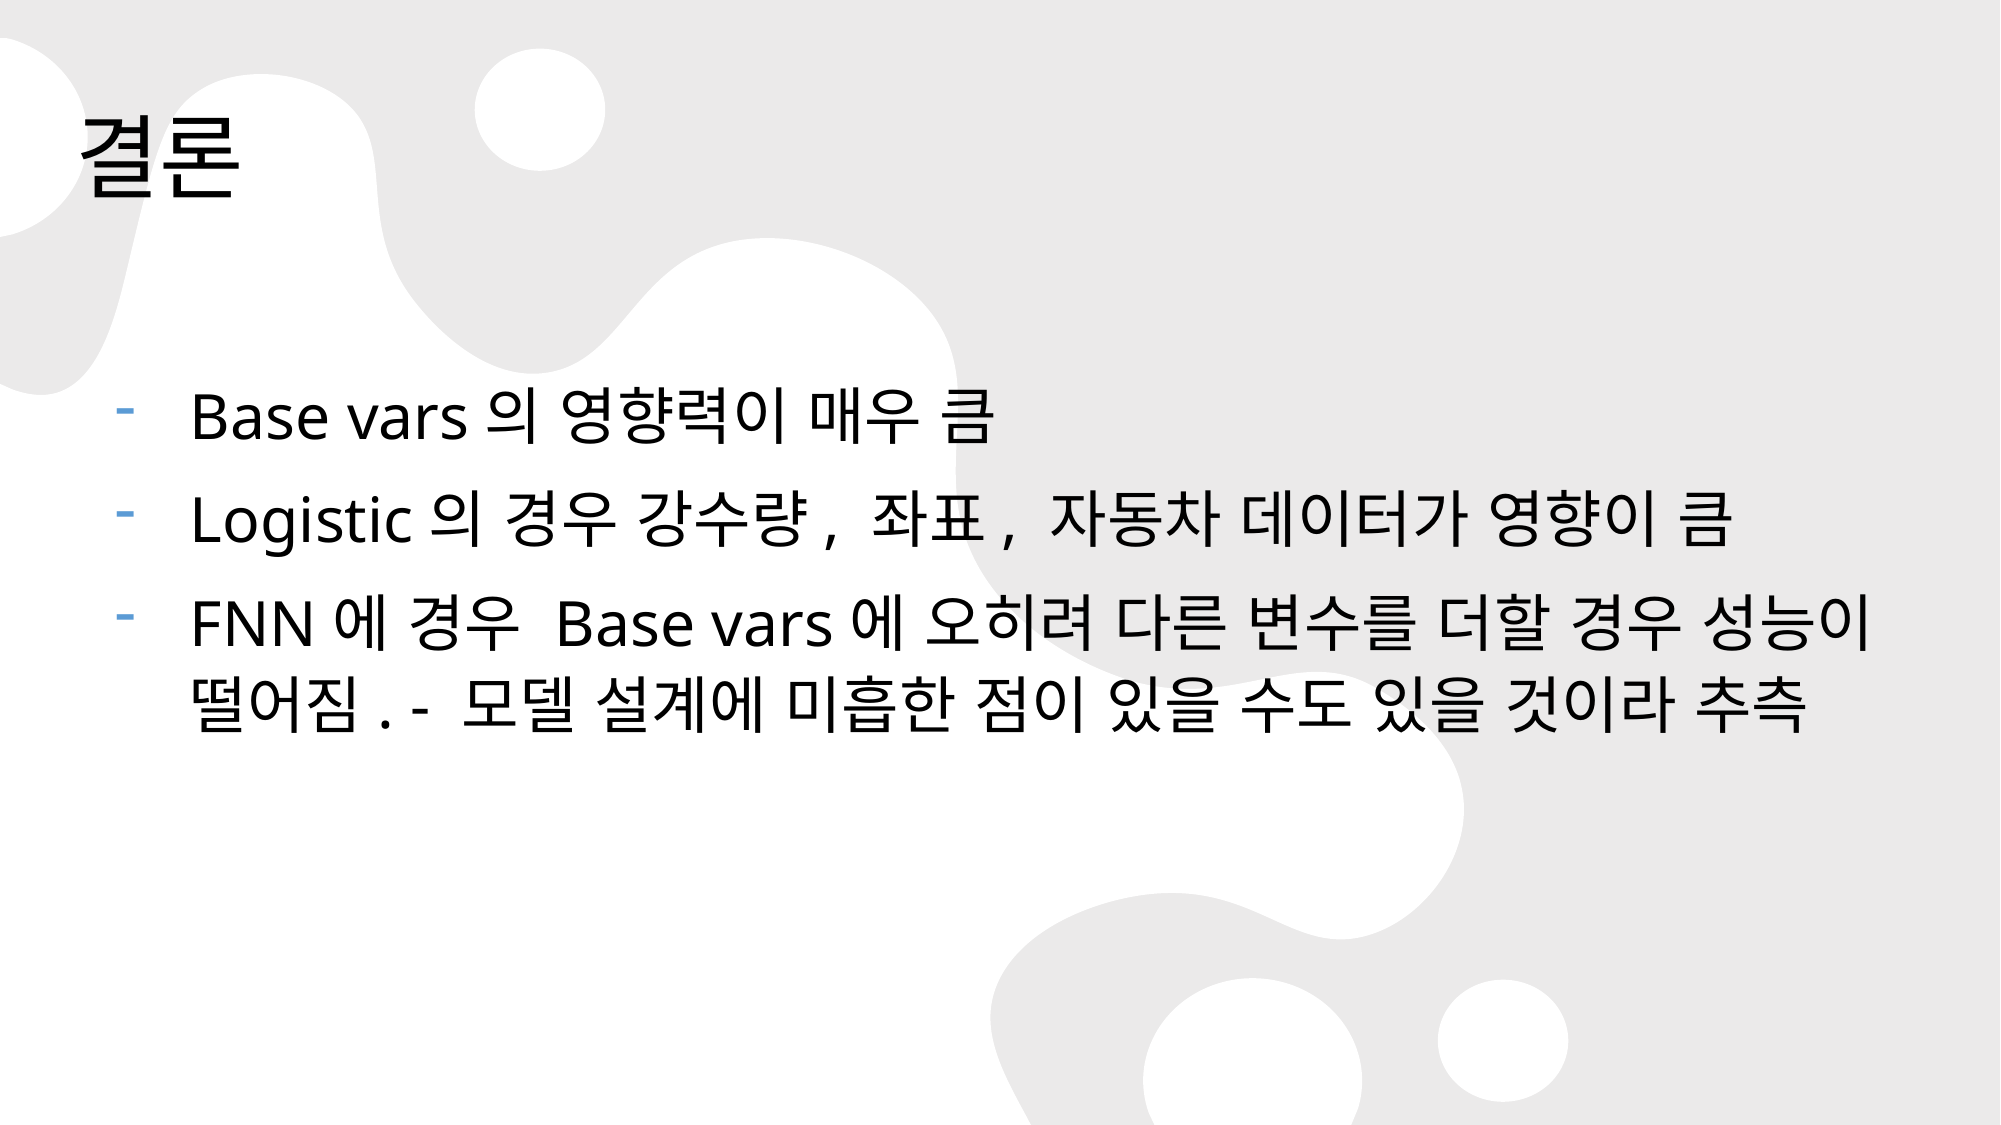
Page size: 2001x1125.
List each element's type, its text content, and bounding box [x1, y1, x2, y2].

text_box 결론 [60, 0, 1861, 218]
list Base vars의 영향력이 매우 큼 Logistic의 경우 강수량, 좌표, 자동차 데이터가 영향이 큼 FNN에 경우 Base vars에 오히려 다른 변수를 더할 경우 성능이 떨어짐. - 모델 설계에 미흡한 점이 있을 수도 있을 것이라 추측 [99, 362, 1900, 1025]
